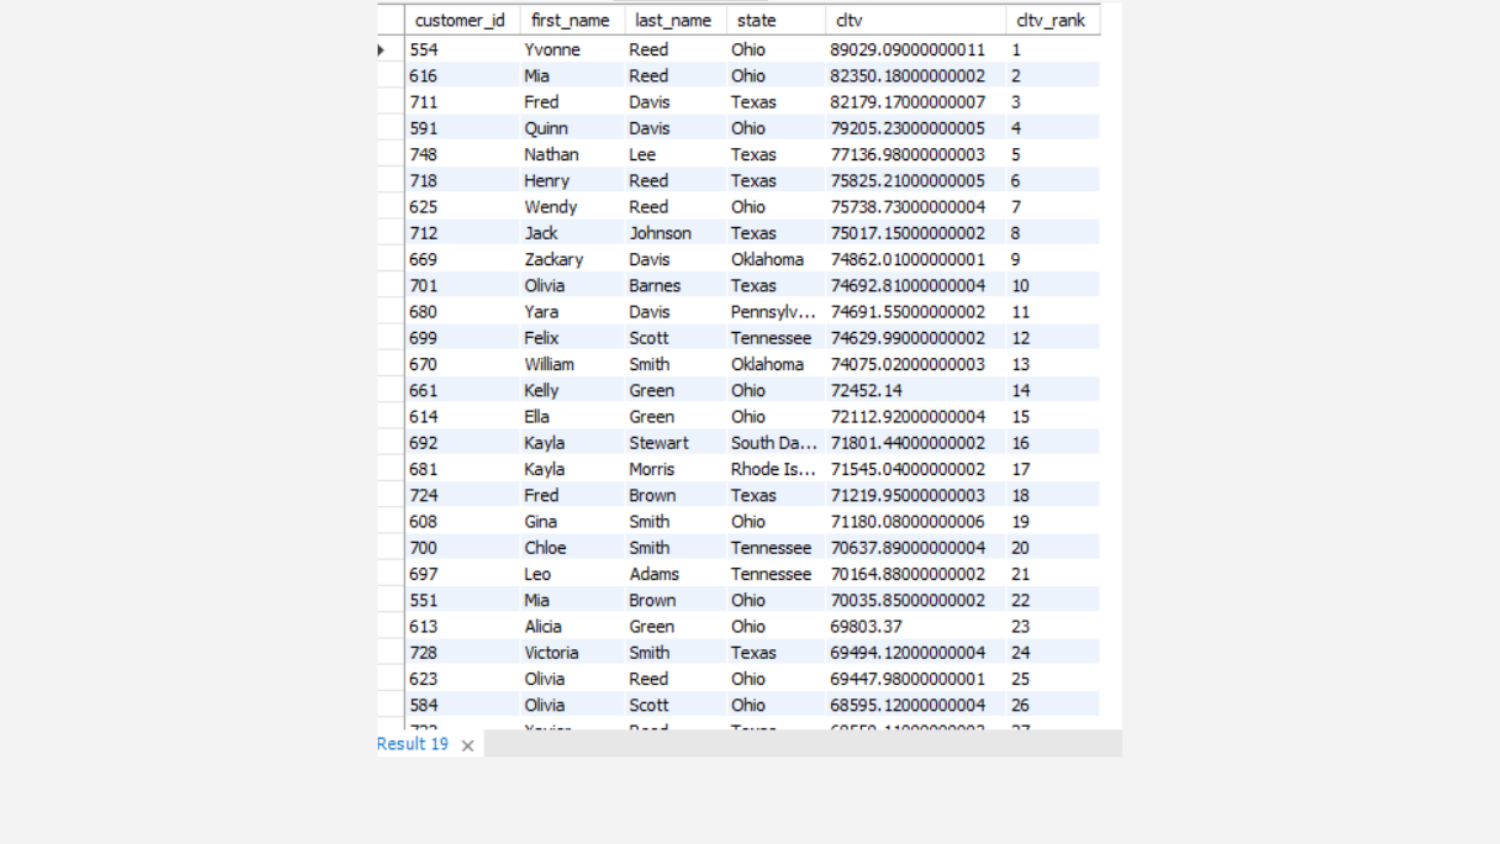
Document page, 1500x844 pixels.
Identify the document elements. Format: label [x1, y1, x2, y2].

picture [377, 0, 1123, 757]
